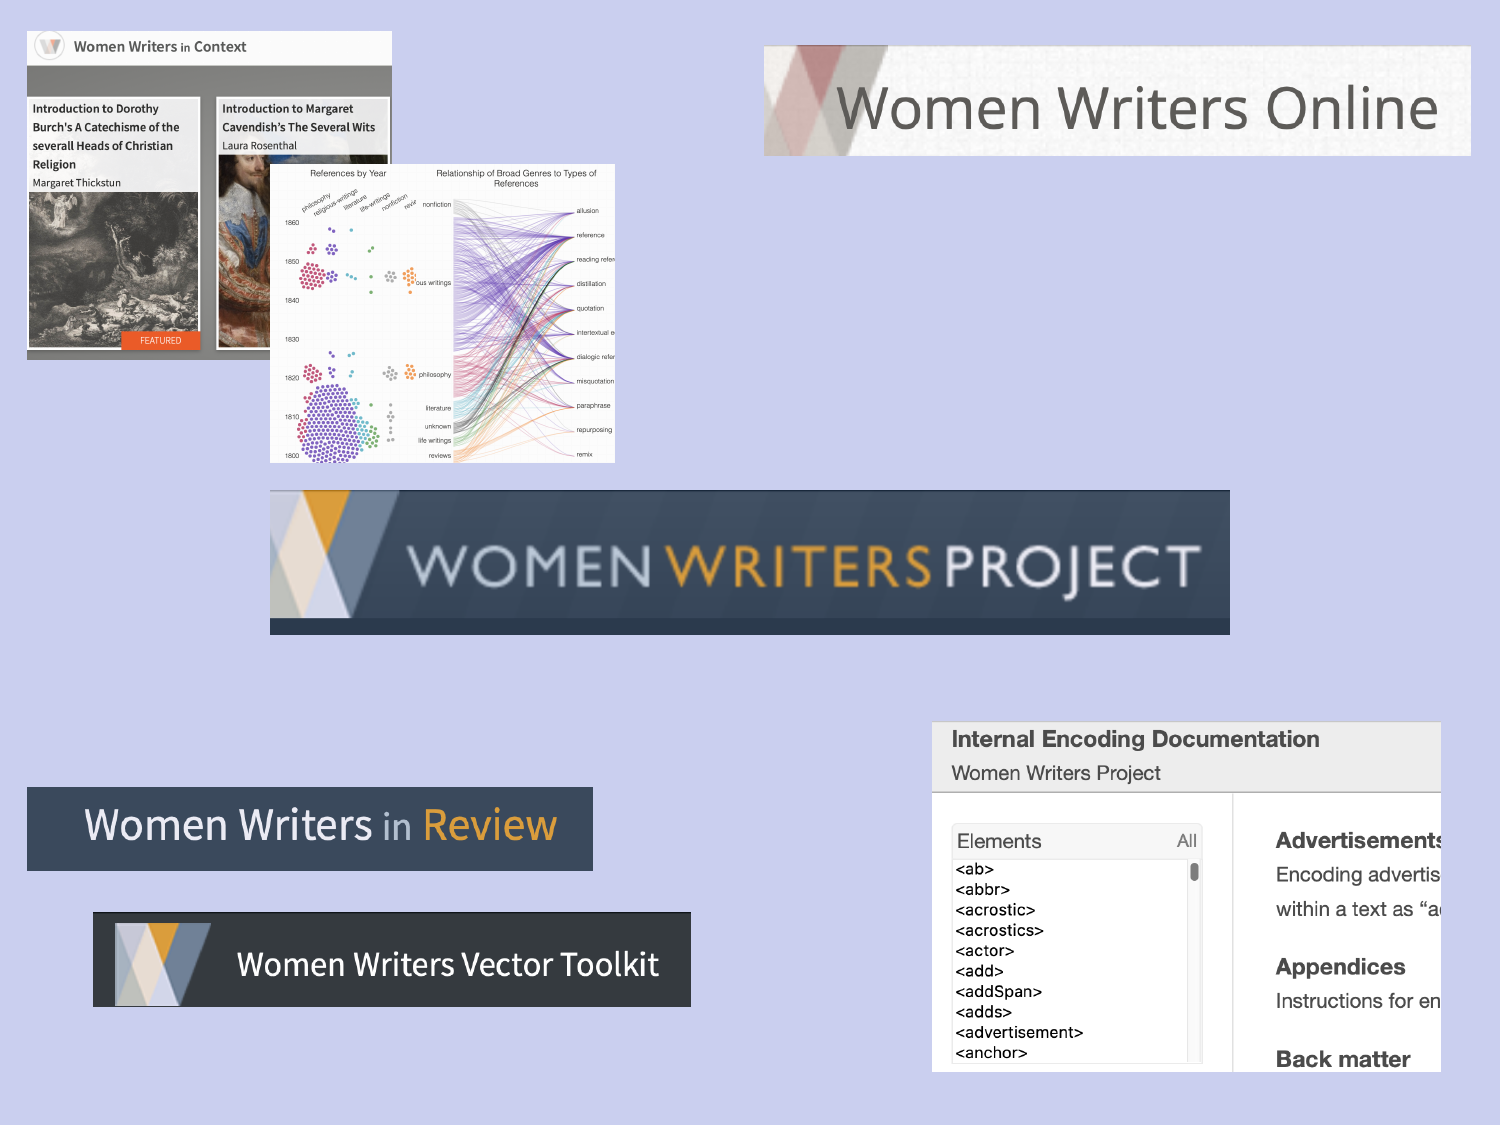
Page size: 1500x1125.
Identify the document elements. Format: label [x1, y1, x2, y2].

picture [93, 912, 691, 1007]
picture [27, 787, 594, 871]
list [763, 45, 1471, 156]
picture [270, 490, 1230, 635]
picture [932, 721, 1441, 1073]
picture [27, 31, 616, 463]
